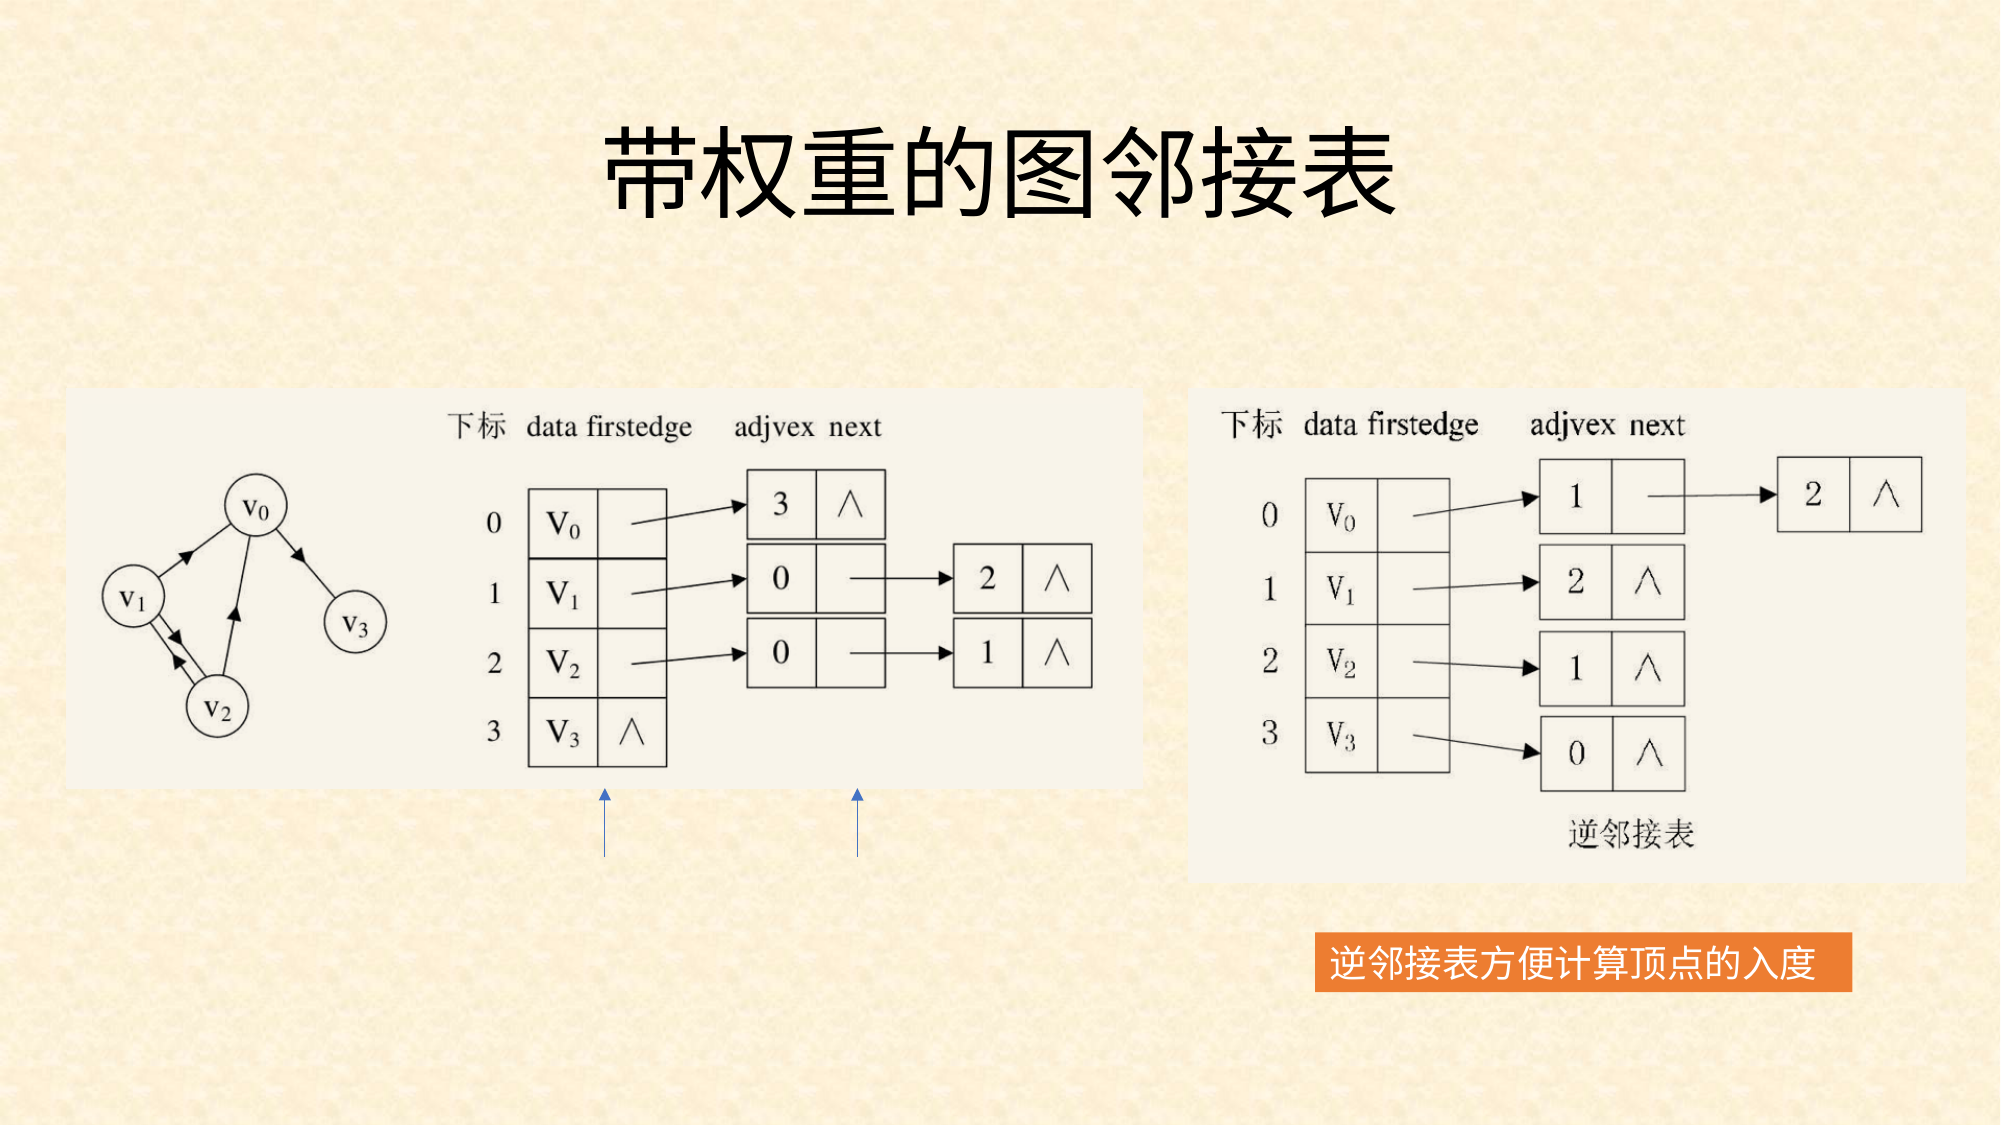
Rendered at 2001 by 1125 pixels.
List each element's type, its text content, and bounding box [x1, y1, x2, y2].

text_box 逆邻接表方便计算顶点的入度 [1315, 932, 1853, 993]
picture [0, 0, 2001, 1125]
text_box 带权重的图邻接表 [336, 103, 1663, 239]
